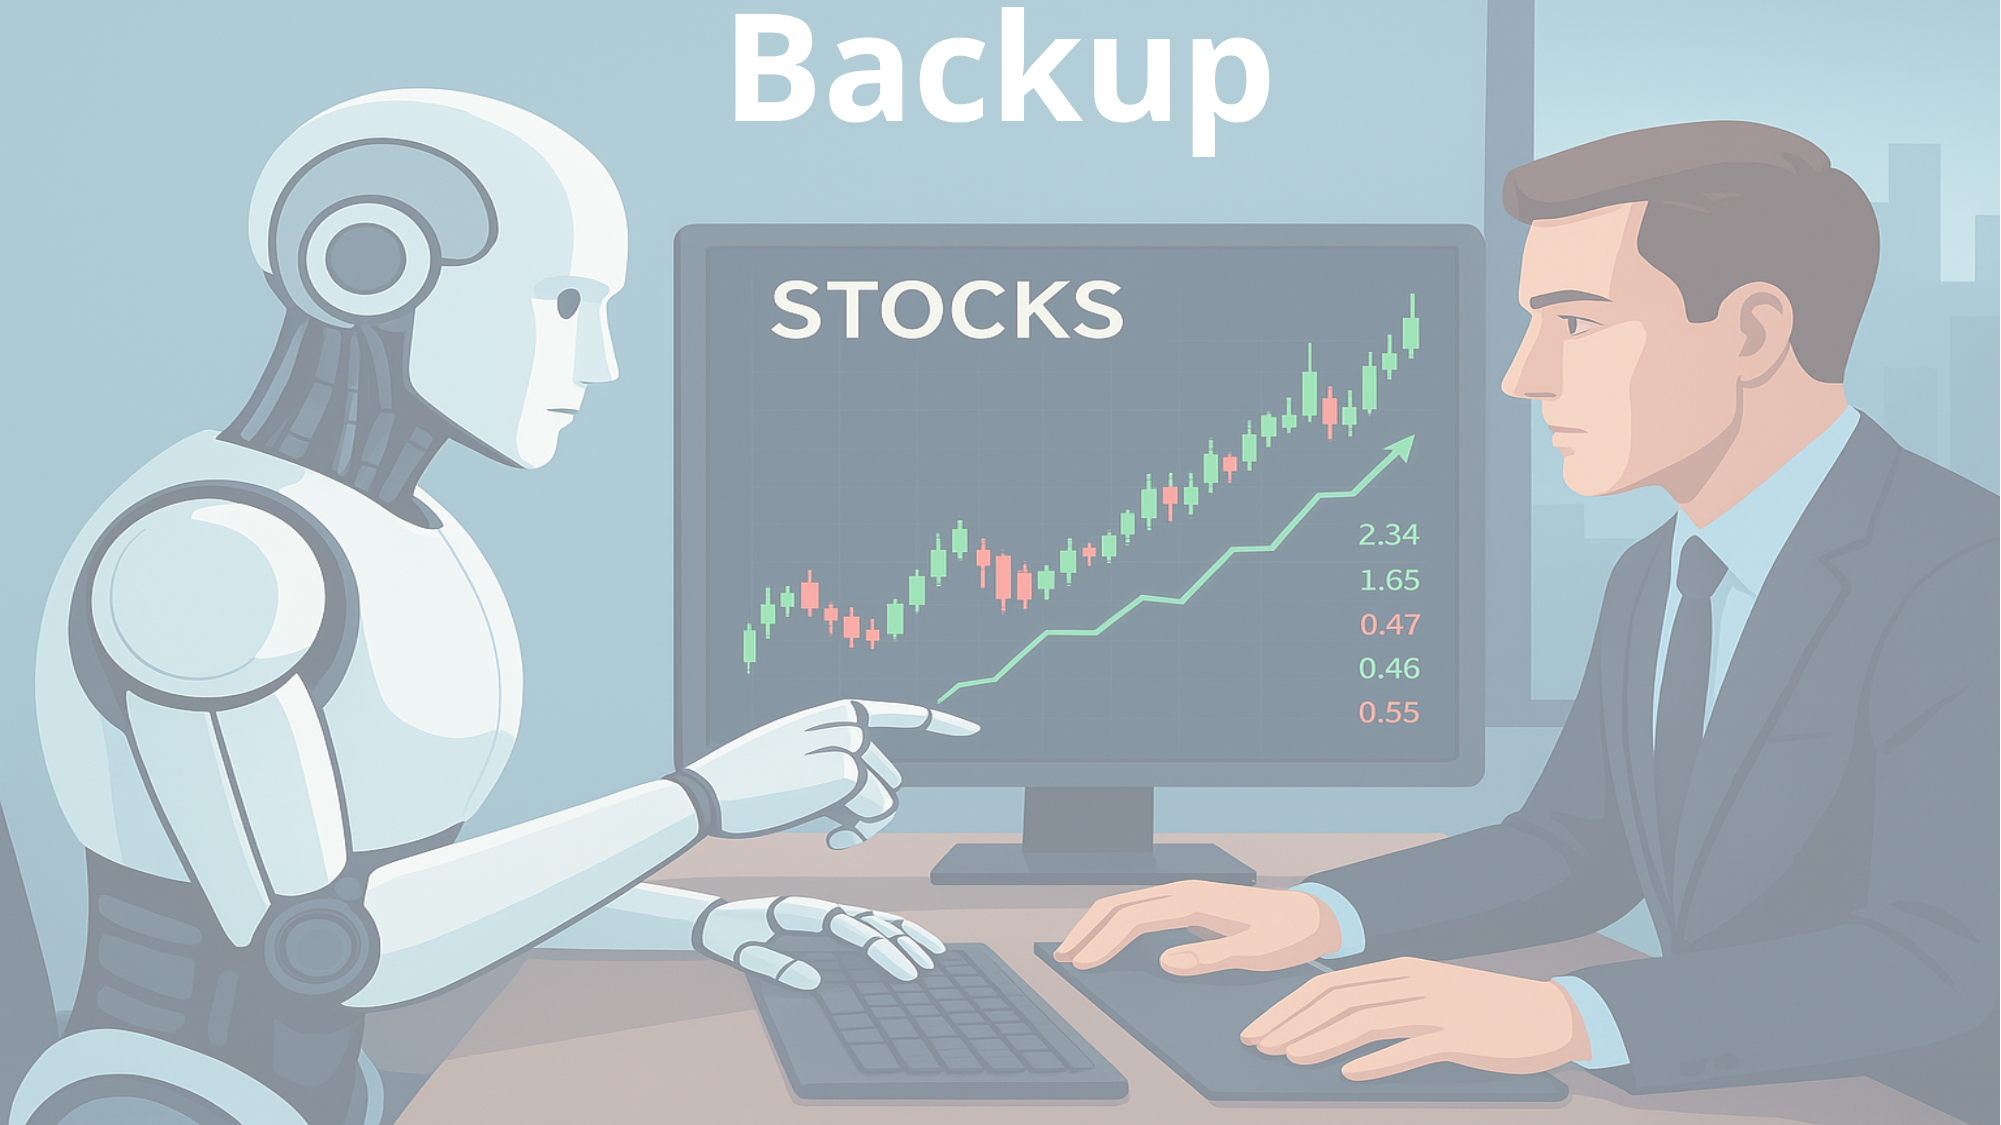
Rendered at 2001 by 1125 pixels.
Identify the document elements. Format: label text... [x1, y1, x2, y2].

title Backup [137, 0, 1863, 182]
